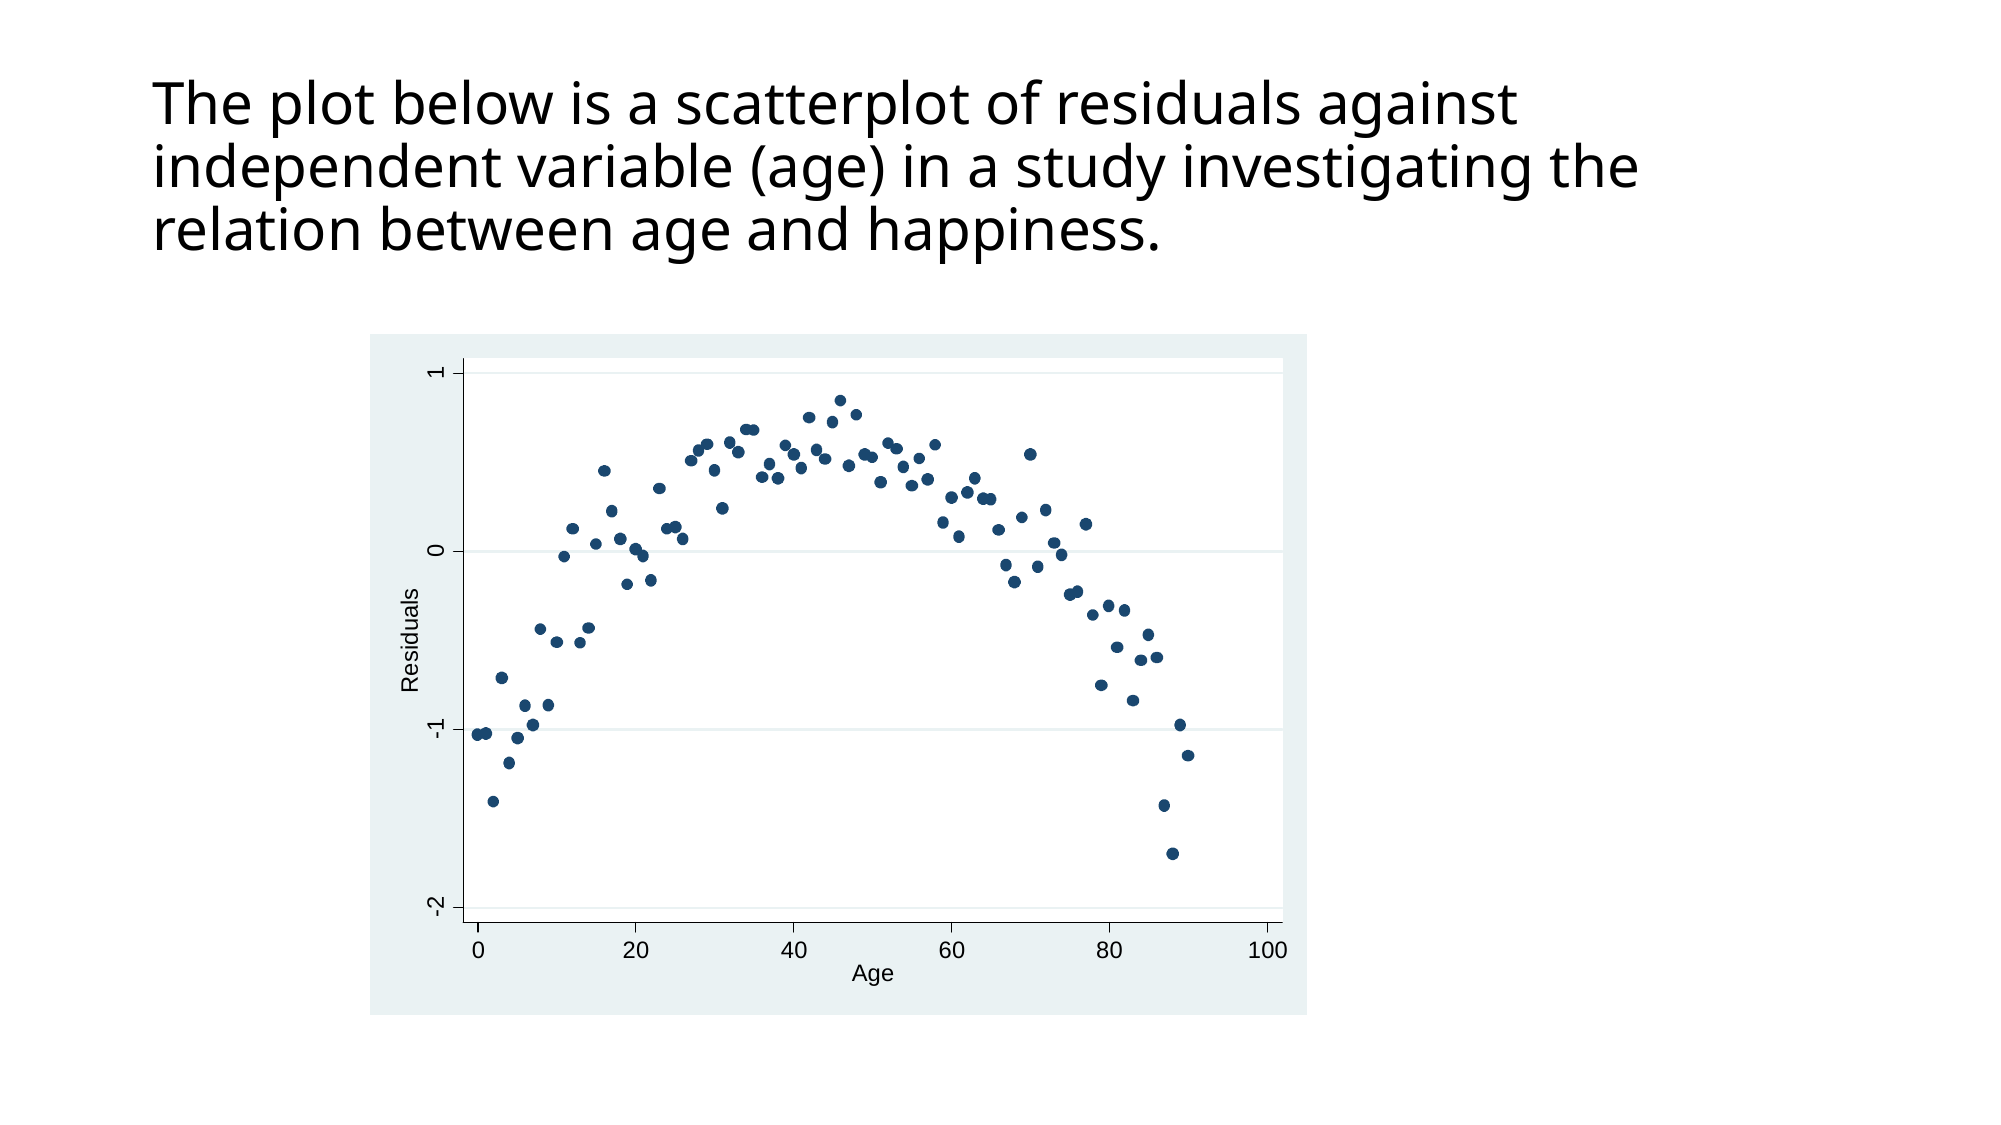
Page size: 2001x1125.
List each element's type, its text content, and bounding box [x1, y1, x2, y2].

picture [362, 326, 1315, 1024]
title The plot below is a scatterplot of residuals against independent variable (age) in a study investigating the relation between age and happiness. [137, 59, 1863, 278]
